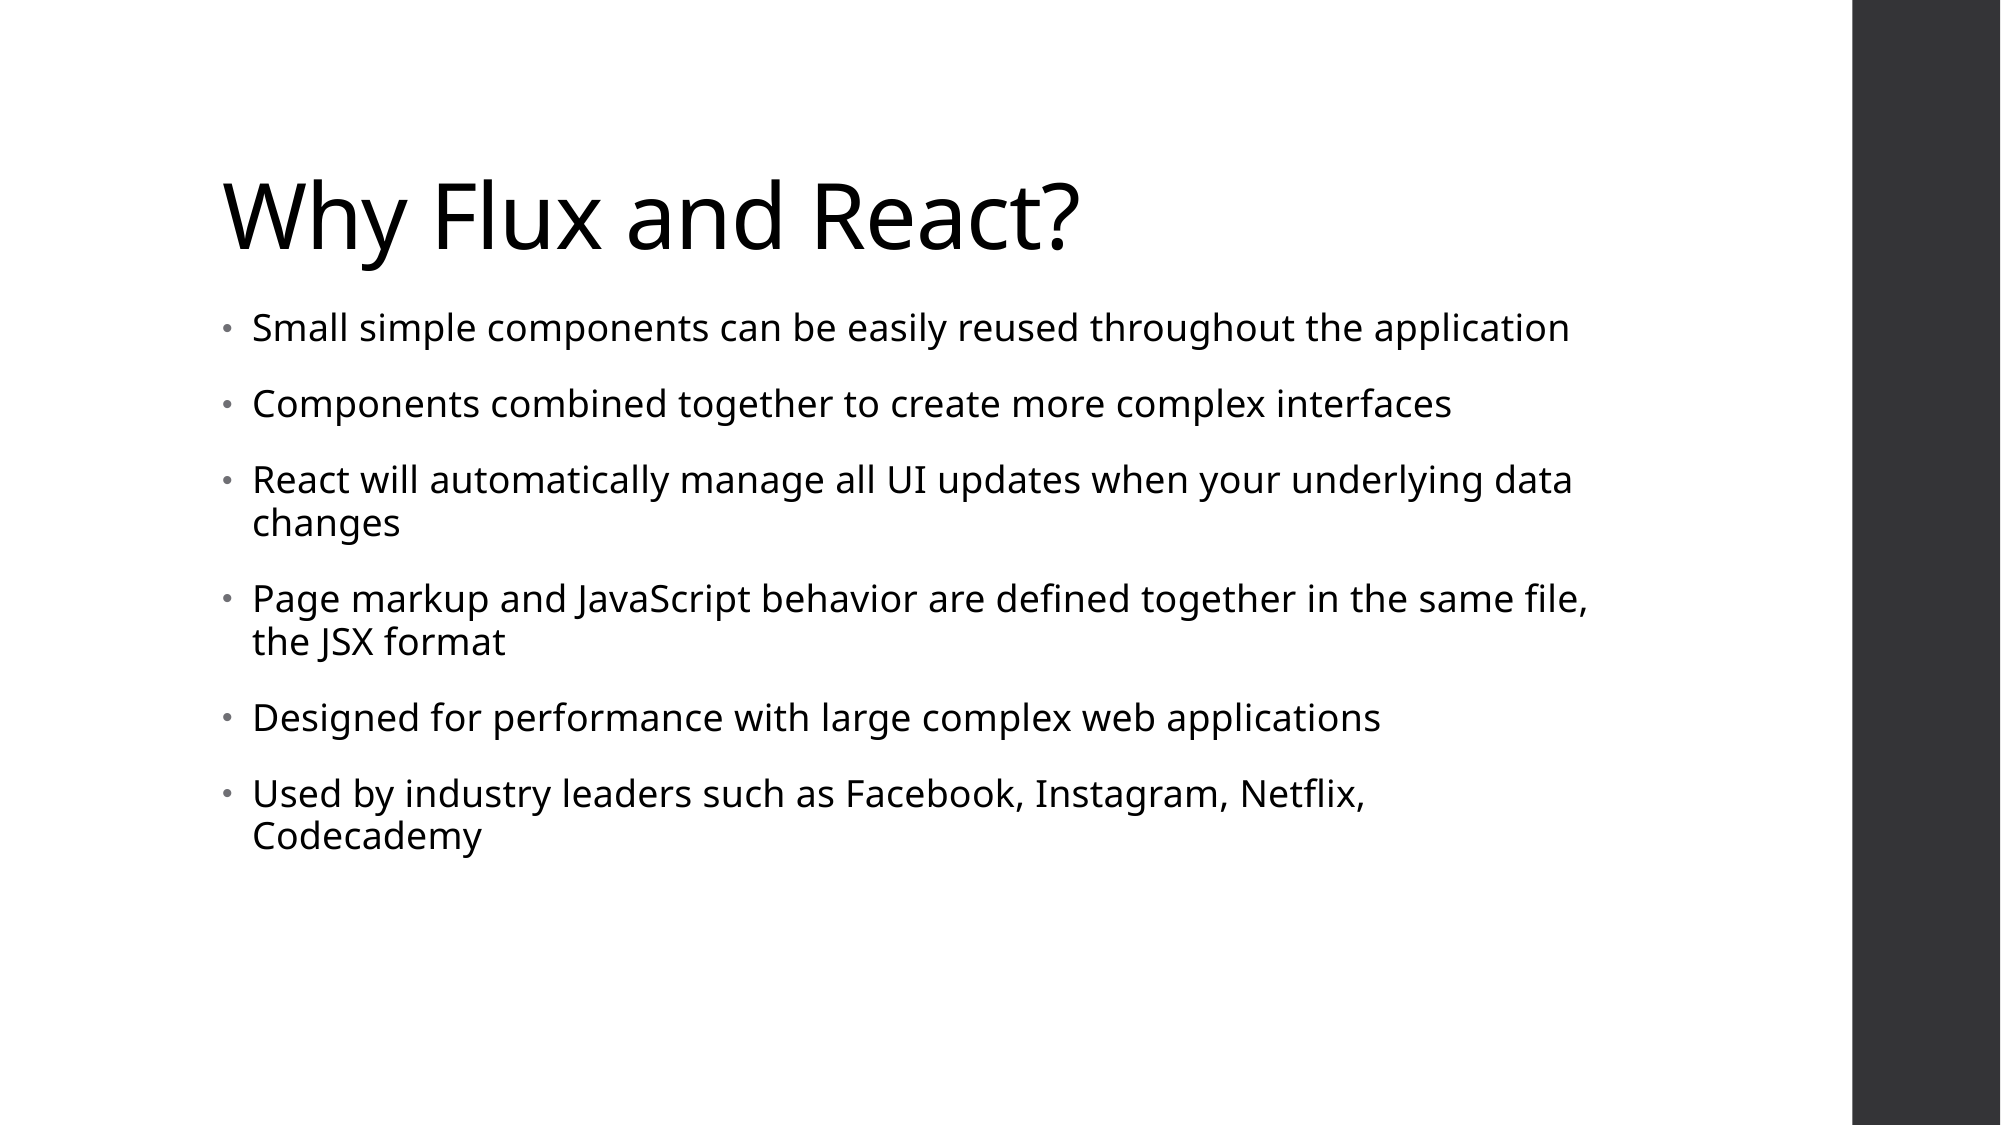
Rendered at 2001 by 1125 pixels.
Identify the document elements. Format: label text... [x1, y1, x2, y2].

title Why Flux and React? [206, 60, 1797, 278]
list Small simple components can be easily reused throughout the application Components combined together to create more complex interfaces React will automatically manage all UI updates when your underlying data changes Page markup and JavaScript behavior are defined together in the same file, the JSX format Designed for performance with large complex web applications Used by industry leaders such as Facebook, Instagram, Netflix, Codecademy [206, 299, 1617, 1014]
